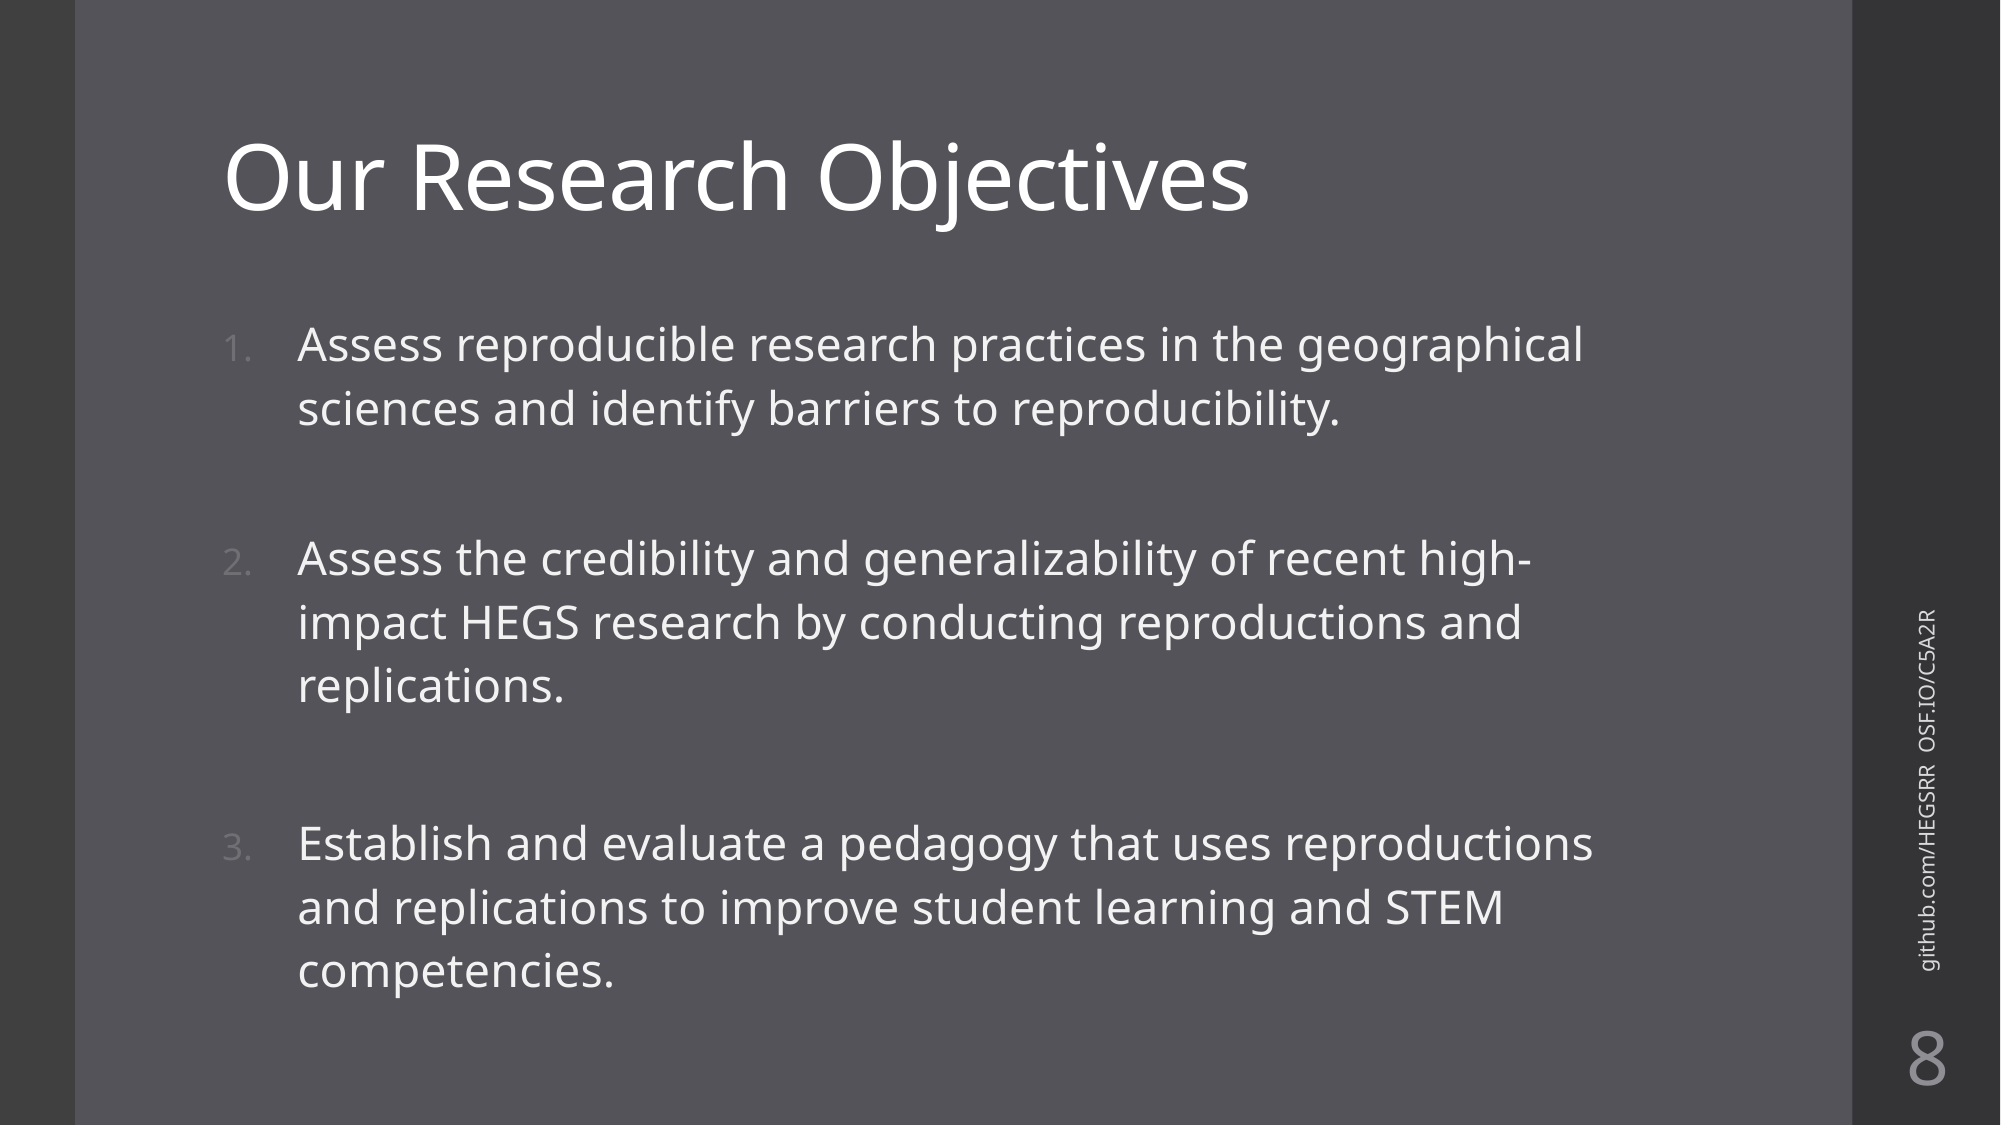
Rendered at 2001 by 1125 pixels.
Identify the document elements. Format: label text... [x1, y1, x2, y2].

list Assess reproducible research practices in the geographical sciences and identify barriers to reproducibility. Assess the credibility and generalizability of recent high-impact HEGS research by conducting reproductions and replications. Establish and evaluate a pedagogy that uses reproductions and replications to improve student learning and STEM competencies. [206, 299, 1617, 1014]
footer github.com/HEGSRR OSF.IO/C5A2R [1897, 400, 1958, 988]
slide_number 8 [1852, 1012, 2000, 1110]
title Our Research Objectives [206, 60, 1797, 278]
